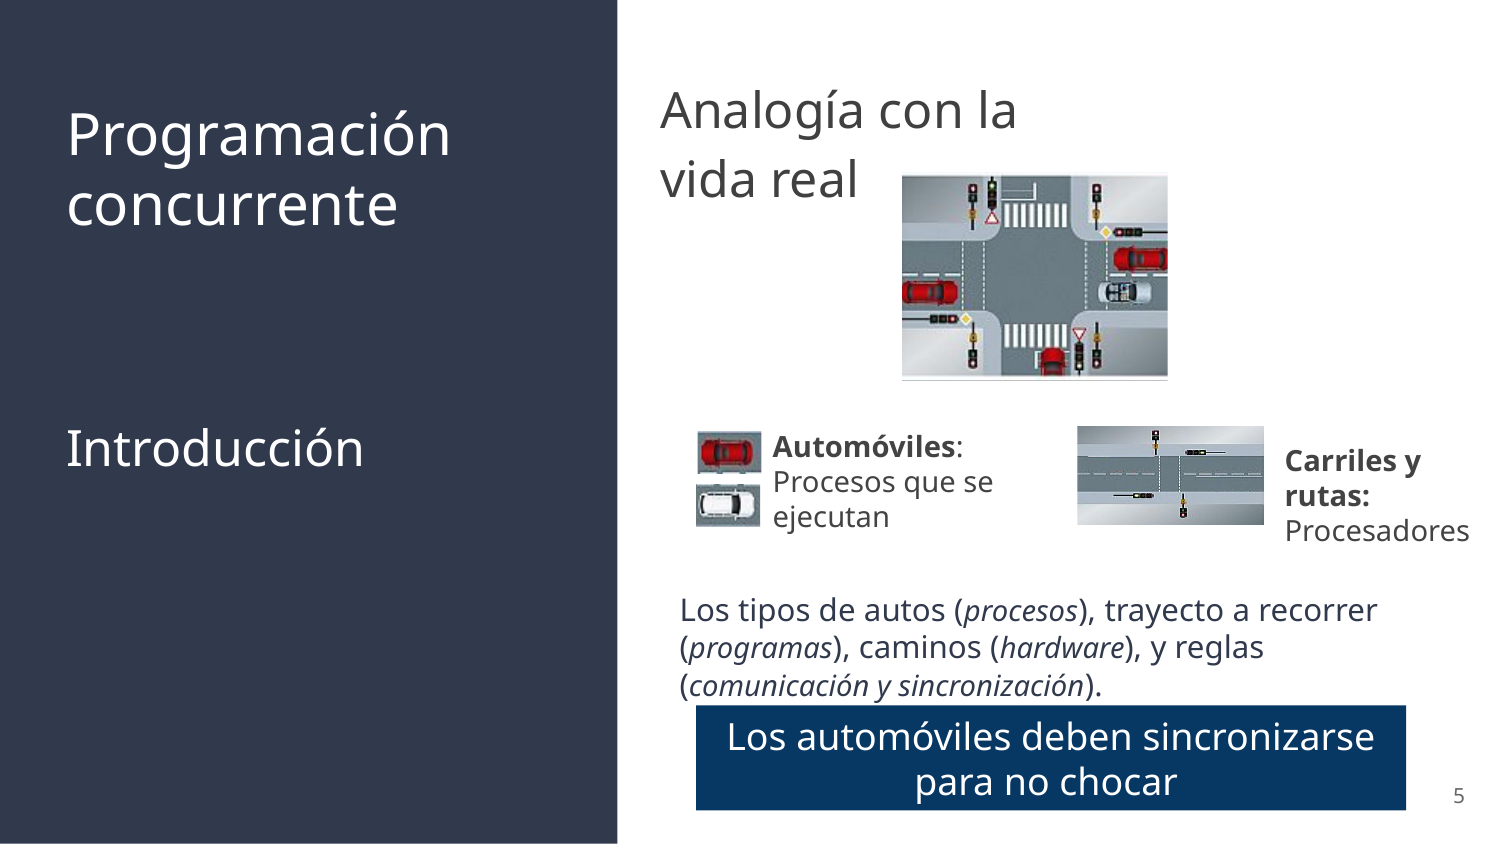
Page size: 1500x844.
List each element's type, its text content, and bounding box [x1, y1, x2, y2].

title Programación concurrente [51, 82, 565, 383]
slide_number ‹#› [1389, 764, 1480, 830]
picture [695, 484, 761, 527]
text_box Automóviles: Procesos que se ejecutan [757, 421, 1080, 517]
picture [697, 431, 762, 475]
picture [901, 172, 1168, 382]
text_box Los automóviles deben sincronizarse para no chocar [696, 705, 1407, 811]
text_box Los tipos de autos (procesos), trayecto a recorrer (programas), caminos (hardware), y reglas (comunicación y sincronización). [664, 582, 1462, 688]
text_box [1077, 426, 1266, 525]
text_box Carriles y rutas: Procesadores [1269, 435, 1489, 530]
list Introducción [51, 392, 565, 498]
text_box Analogía con la vida real [644, 54, 1123, 130]
